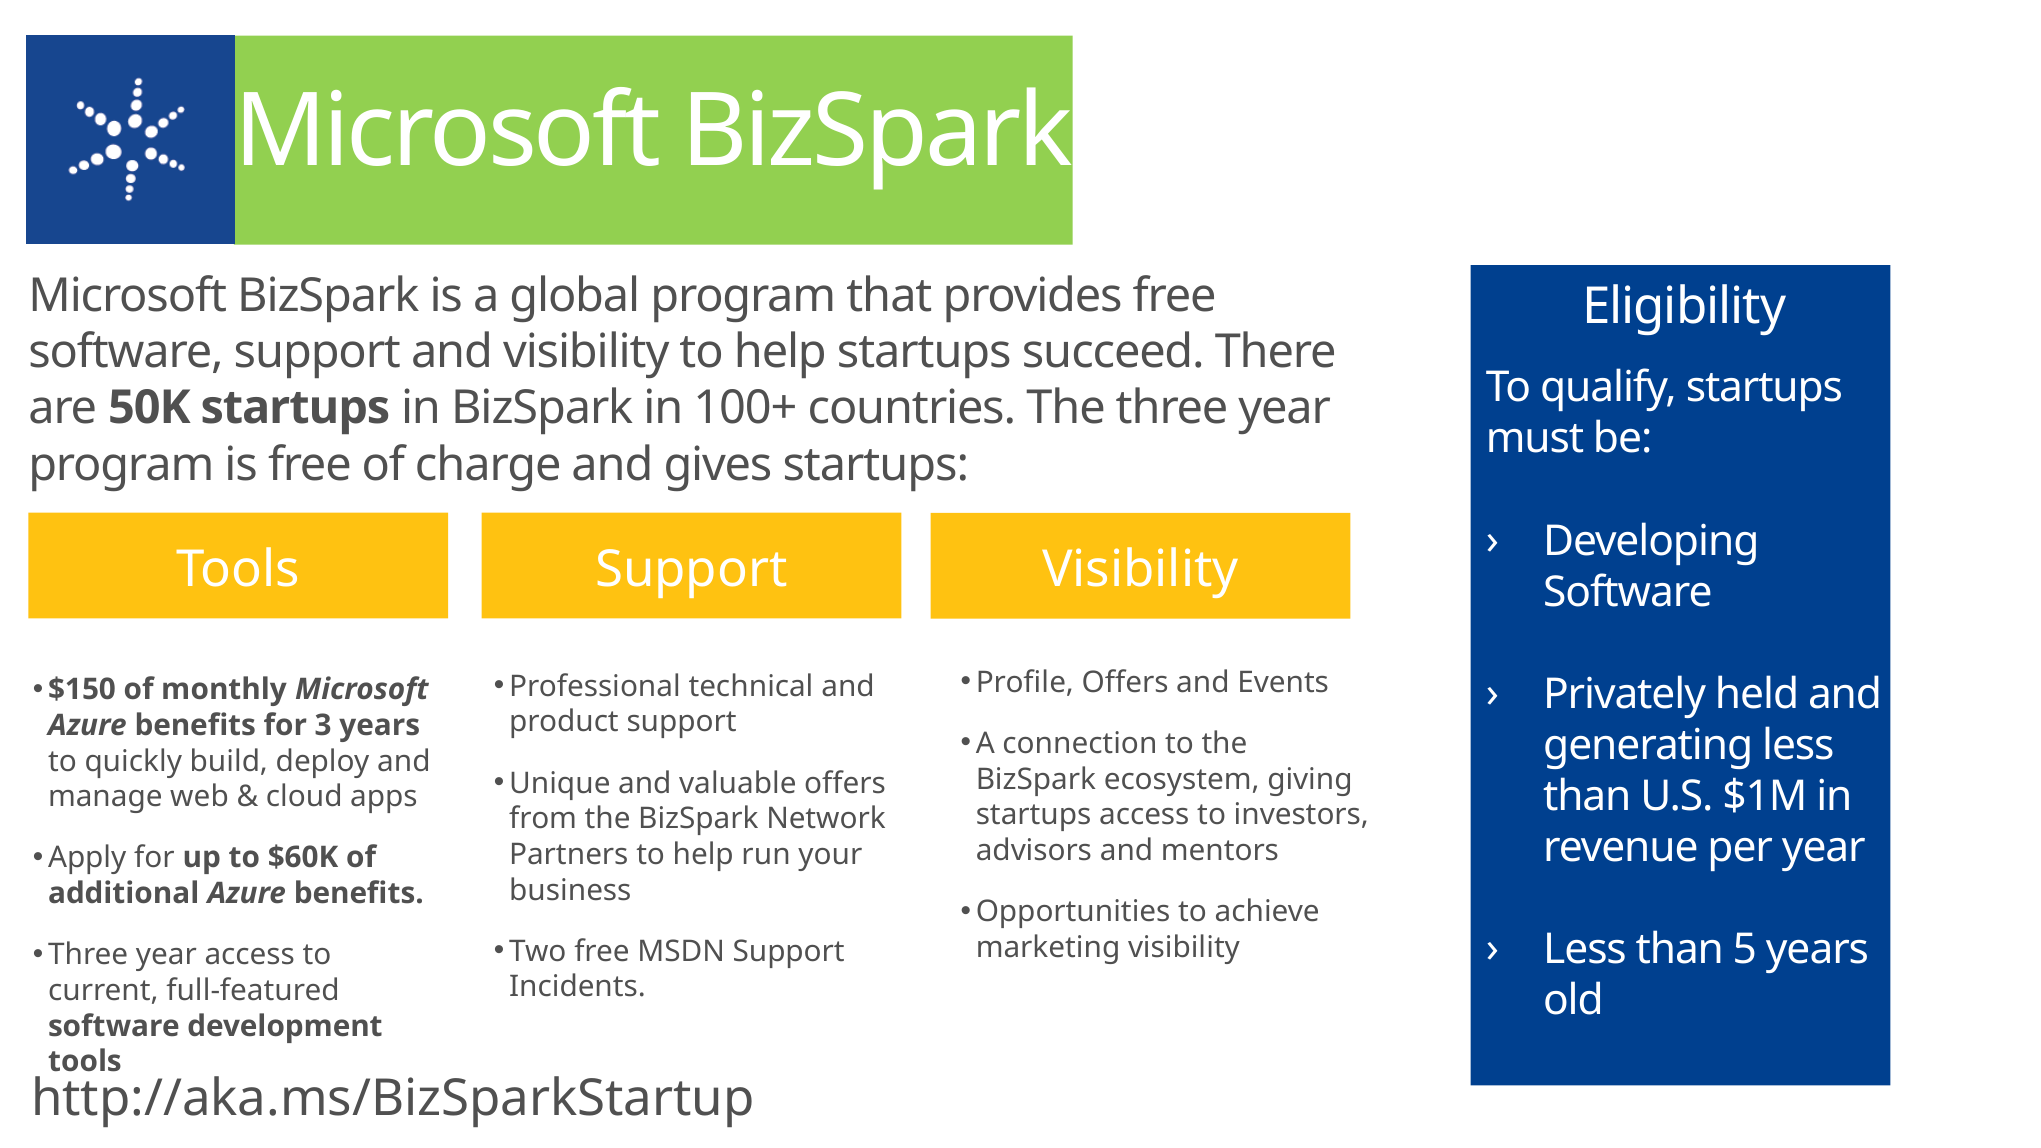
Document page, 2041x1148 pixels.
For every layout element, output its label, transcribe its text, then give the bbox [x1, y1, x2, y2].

text_box $150 of monthly Microsoft Azure benefits for 3 years to quickly build, deploy and manage web & cloud apps Apply for up to $60K of additional Azure benefits. Three year access to current, full-featured software development tools [0, 669, 449, 1046]
text_box Support [481, 512, 902, 619]
text_box Eligibility To qualify, startups must be: Developing Software Privately held and generating less than U.S. $1M in revenue per year Less than 5 years old [1470, 264, 1891, 1086]
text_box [25, 35, 1073, 245]
text_box Visibility [930, 512, 1351, 619]
text_box Profile, Offers and Events A connection to the BizSpark ecosystem, giving startups access to investors, advisors and mentors Opportunities to achieve marketing visibility [927, 662, 1373, 1025]
text_box http://aka.ms/BizSparkStartup [0, 1046, 1398, 1148]
text_box Microsoft BizSpark is a global program that provides free software, support and visibility to help startups succeed. There are 50K startups in BizSpark in 100+ countries. The three year program is free of charge and gives startups: [28, 265, 1373, 490]
text_box Professional technical and product support Unique and valuable offers from the BizSpark Network Partners to help run your business Two free MSDN Support Incidents. [461, 666, 924, 1003]
text_box Tools [28, 512, 449, 619]
